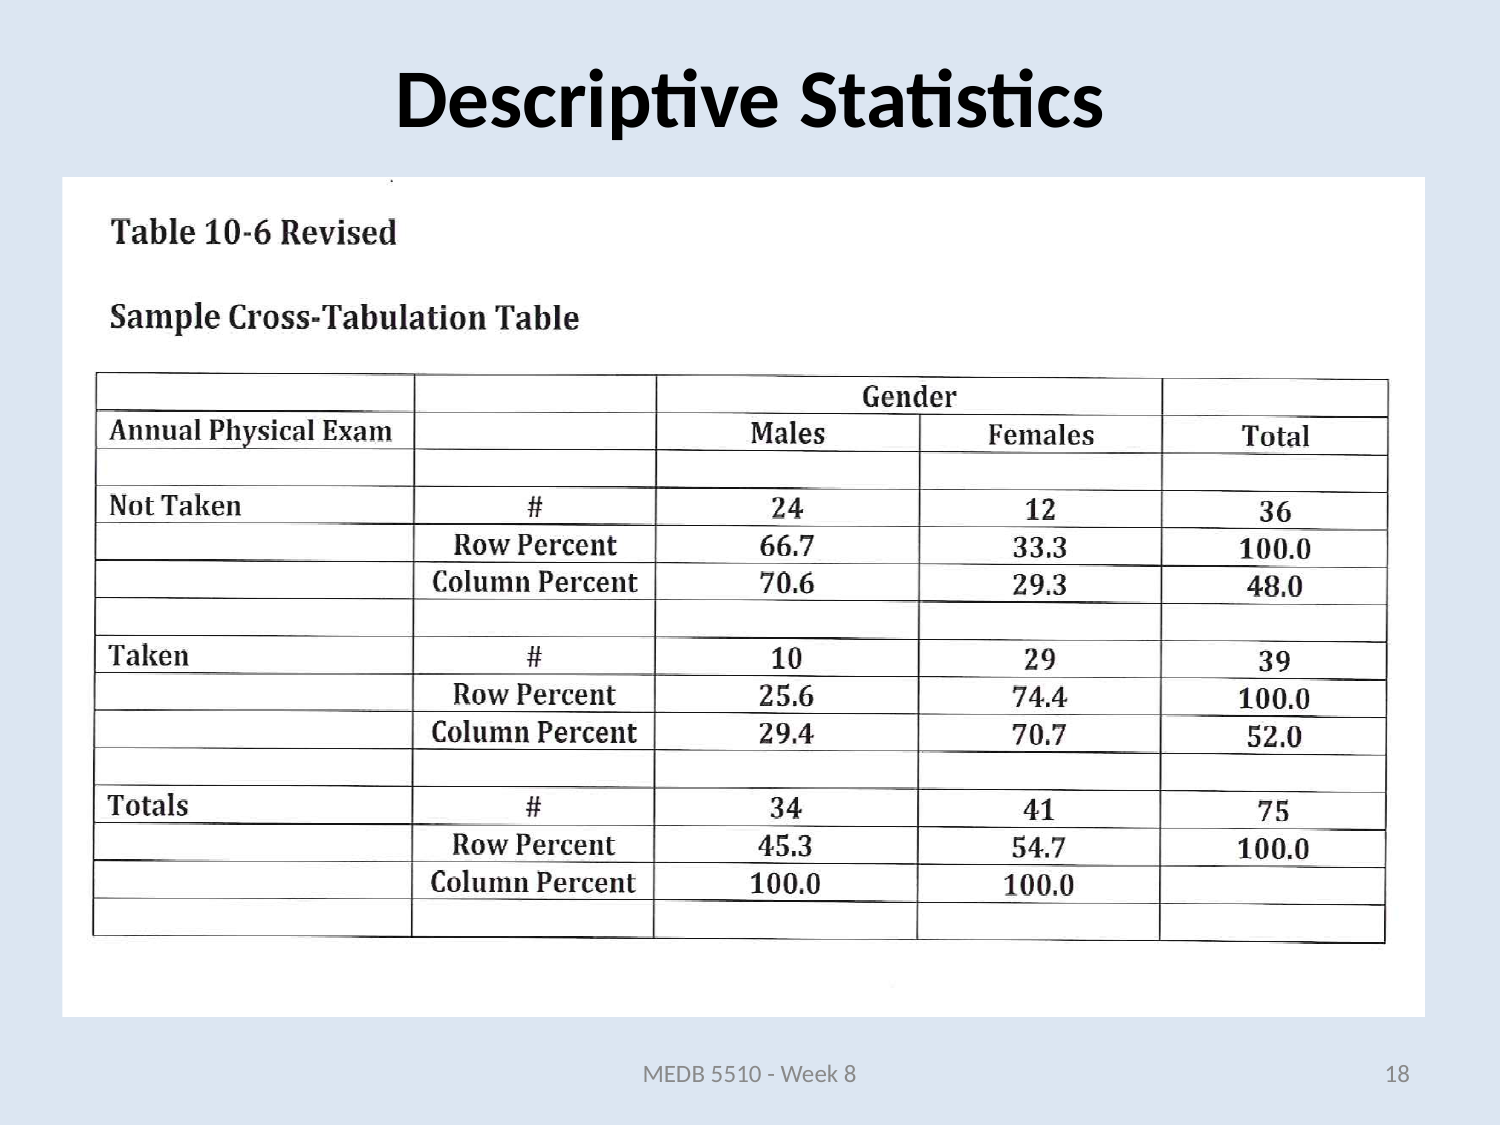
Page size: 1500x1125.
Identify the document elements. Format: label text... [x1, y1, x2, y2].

footer MEDB 5510 - Week 8 [512, 1042, 988, 1103]
picture [62, 177, 1426, 1018]
title Descriptive Statistics [75, 0, 1425, 176]
slide_number 18 [1074, 1042, 1425, 1103]
